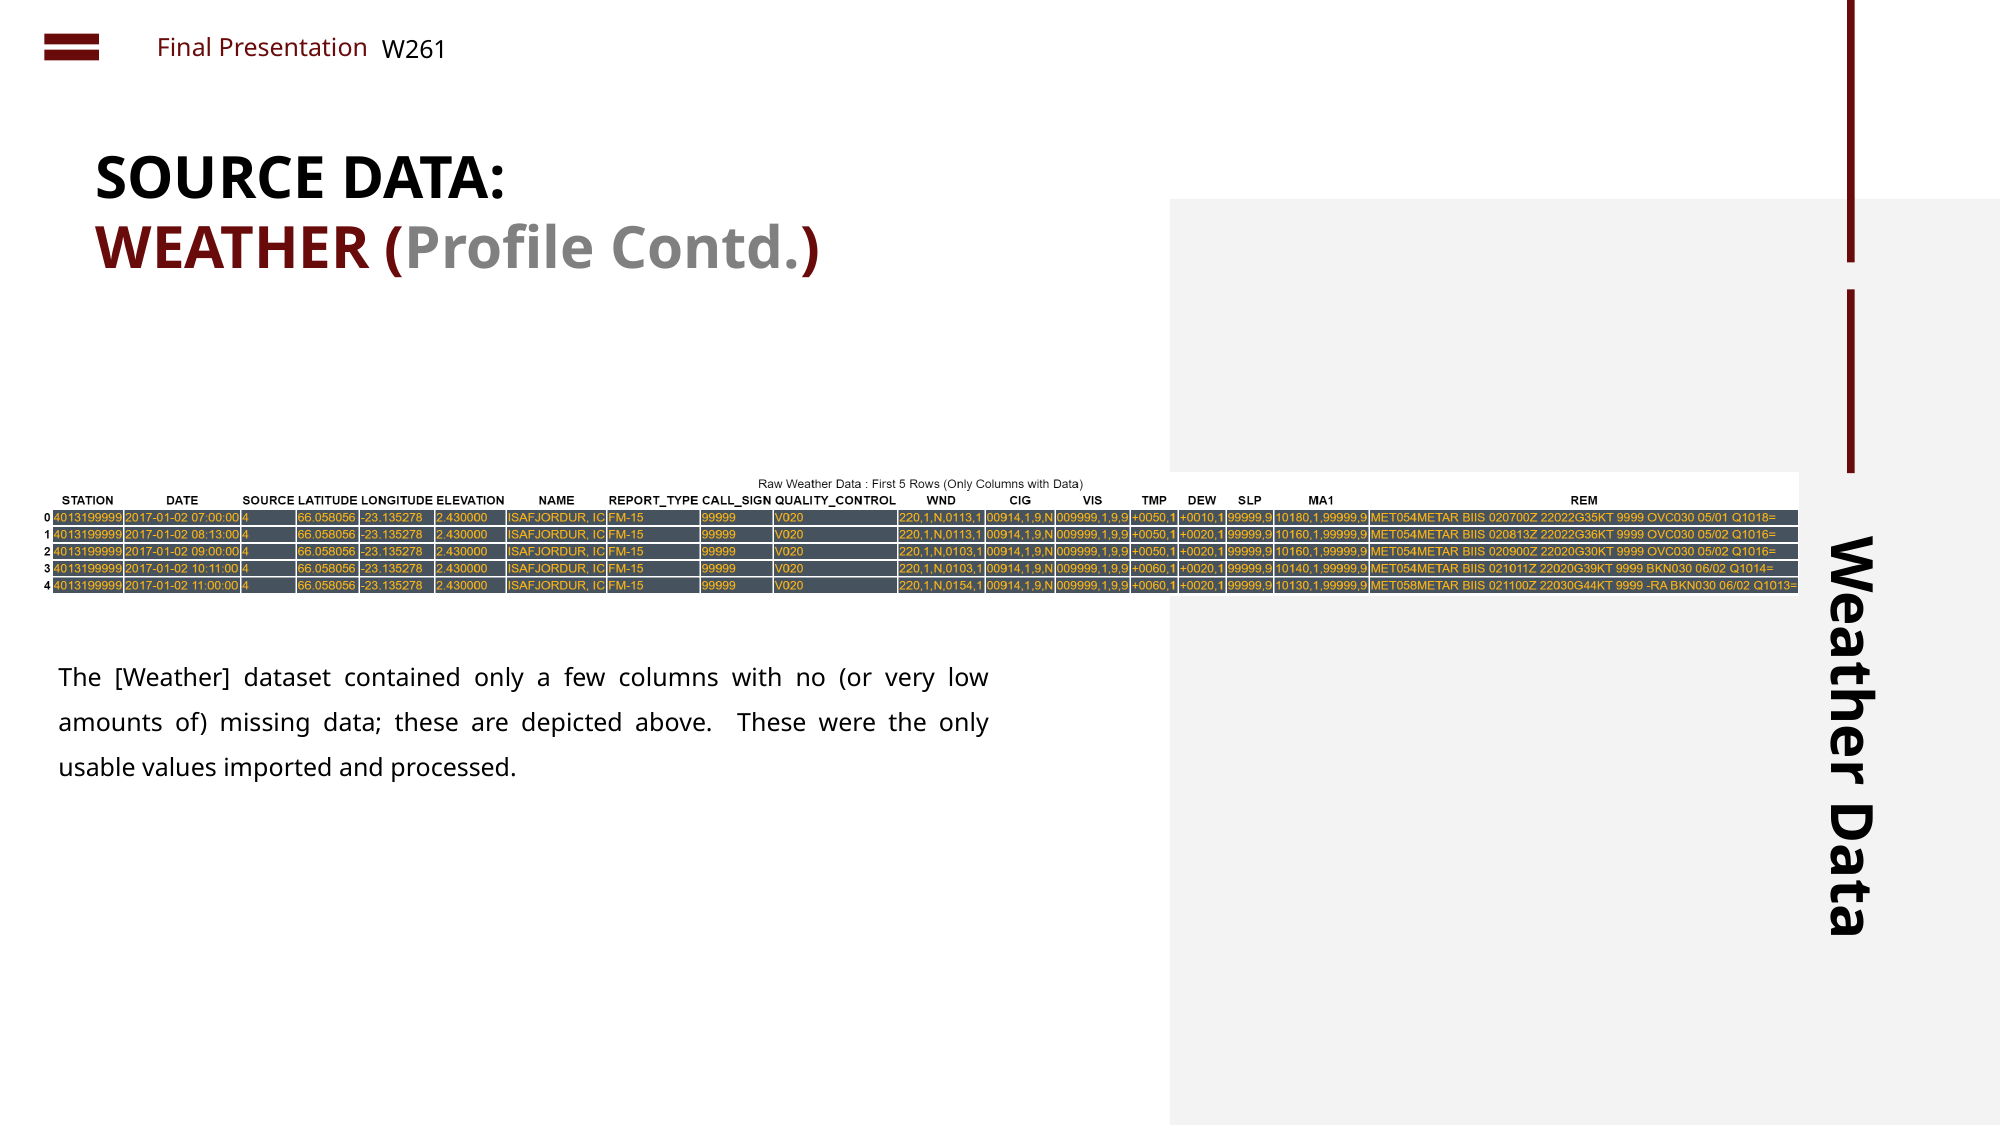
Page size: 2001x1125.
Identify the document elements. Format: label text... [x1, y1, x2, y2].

text_box [43, 49, 100, 61]
text_box SOURCE DATA: WEATHER (Profile Contd.) [81, 132, 968, 288]
text_box Final Presentation [142, 24, 384, 69]
text_box Weather Data [1812, 521, 1898, 1000]
text_box W261 [366, 25, 463, 71]
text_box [1847, 0, 1855, 474]
text_box [43, 33, 100, 45]
picture [43, 472, 1799, 596]
text_box The [Weather] dataset contained only a few columns with no (or very low amounts of) missing data; these are depicted above. These were the only usable values imported and processed. [43, 639, 1006, 789]
